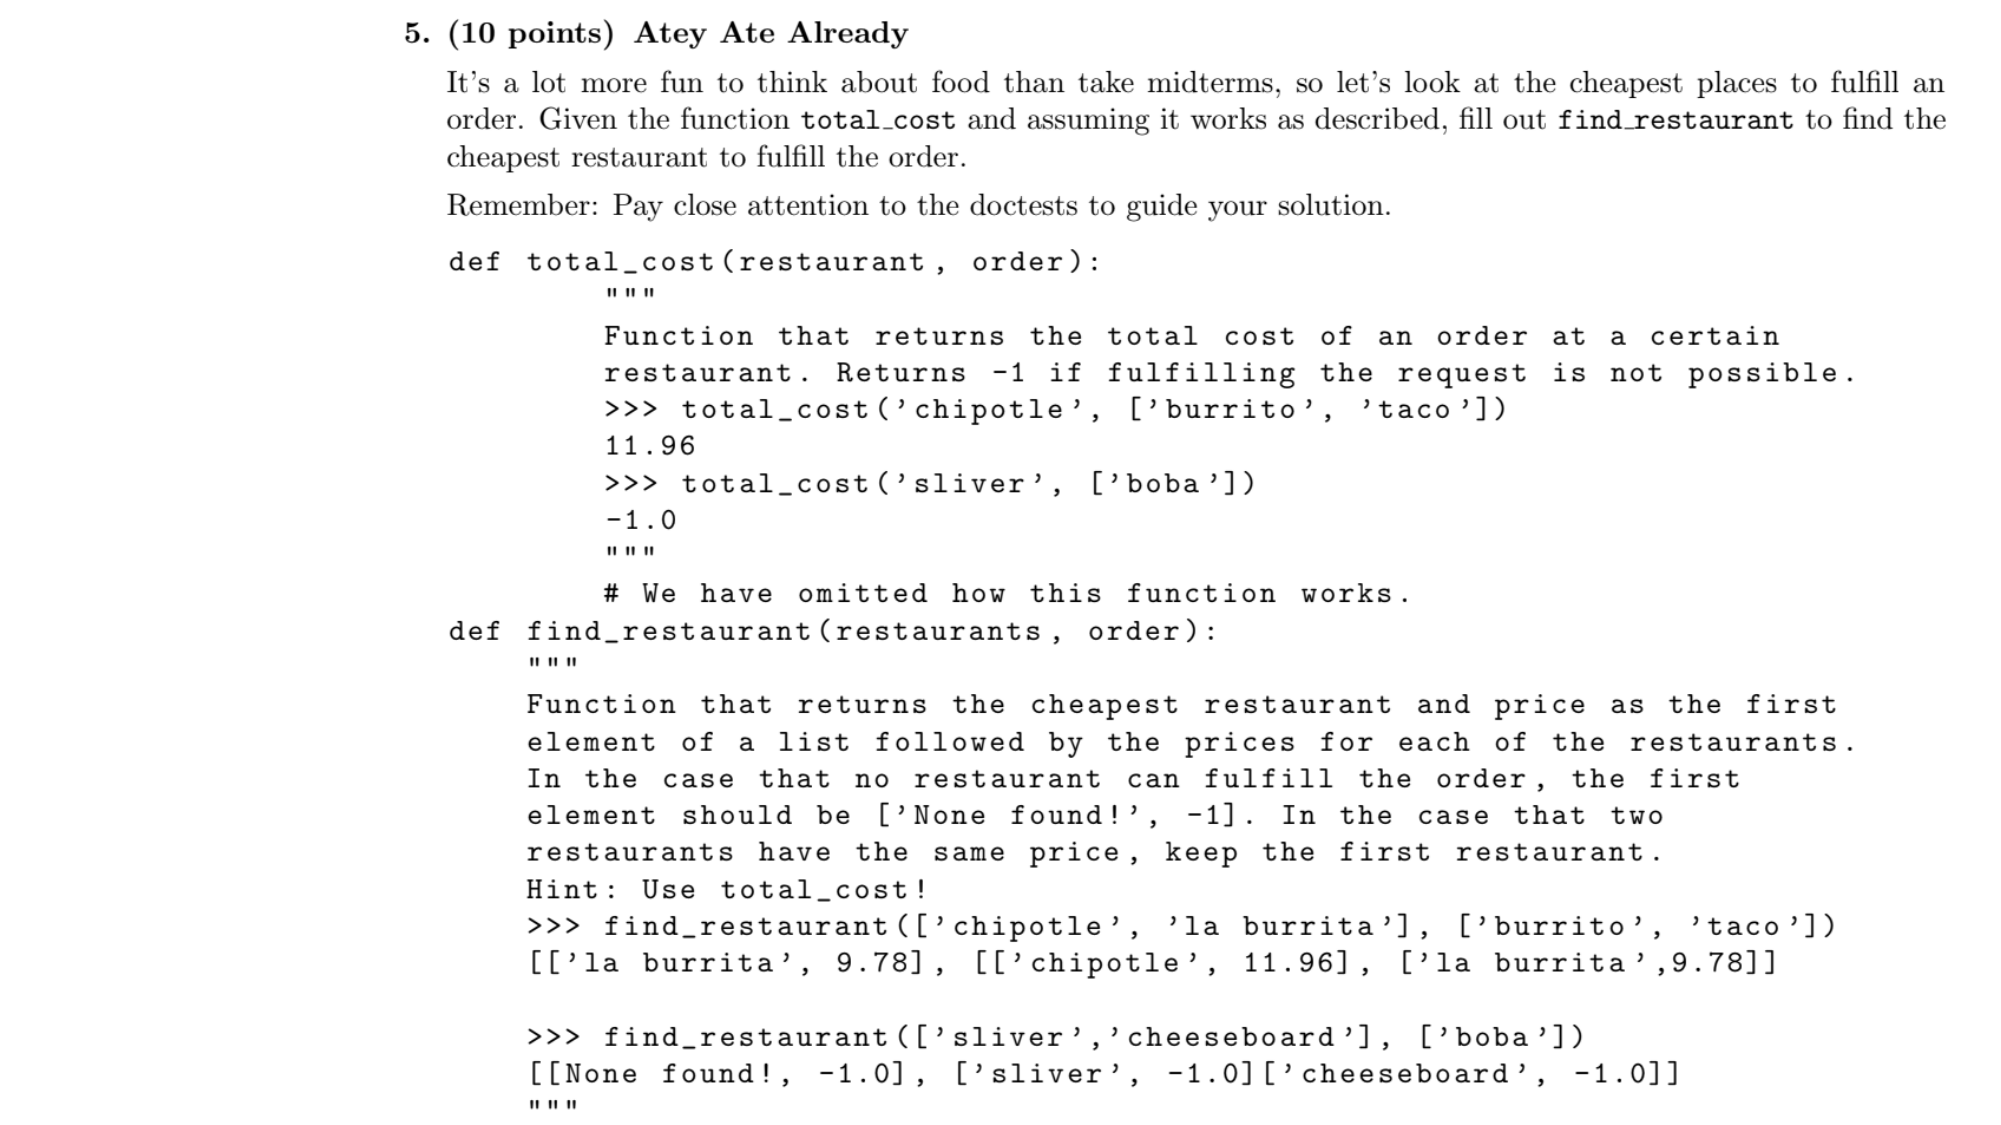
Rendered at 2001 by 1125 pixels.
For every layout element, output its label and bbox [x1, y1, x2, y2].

list [372, 0, 2000, 1125]
